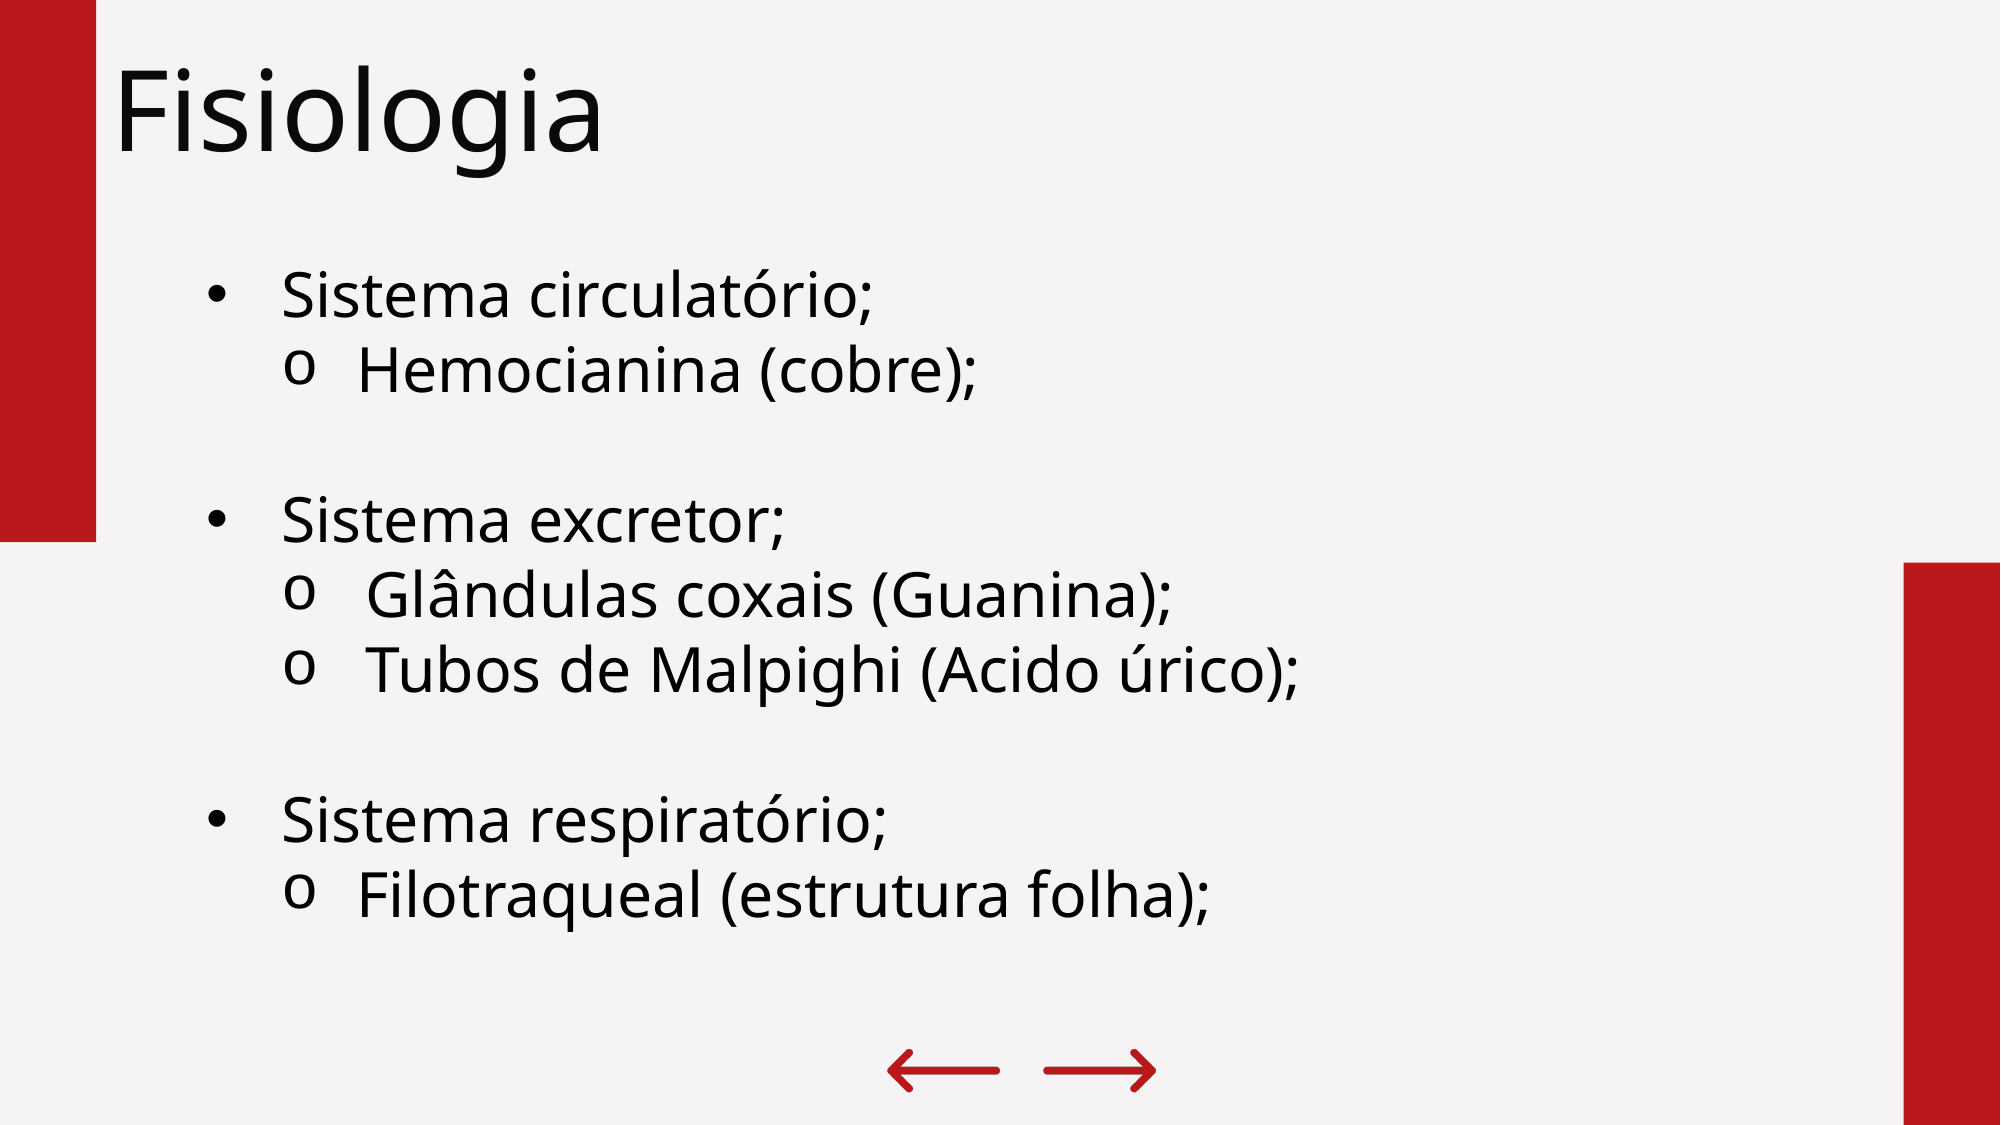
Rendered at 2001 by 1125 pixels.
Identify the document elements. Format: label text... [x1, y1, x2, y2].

picture [1038, 1009, 1161, 1125]
text_box [0, 0, 97, 543]
text_box Sistema circulatório; Hemocianina (cobre); Sistema excretor; Glândulas coxais (Guanina); Tubos de Malpighi (Acido úrico); Sistema respiratório; Filotraqueal (estrutura folha); [191, 248, 1818, 1125]
picture [882, 1009, 1005, 1125]
text_box Fisiologia [96, 31, 2000, 182]
text_box [1903, 561, 2000, 1125]
